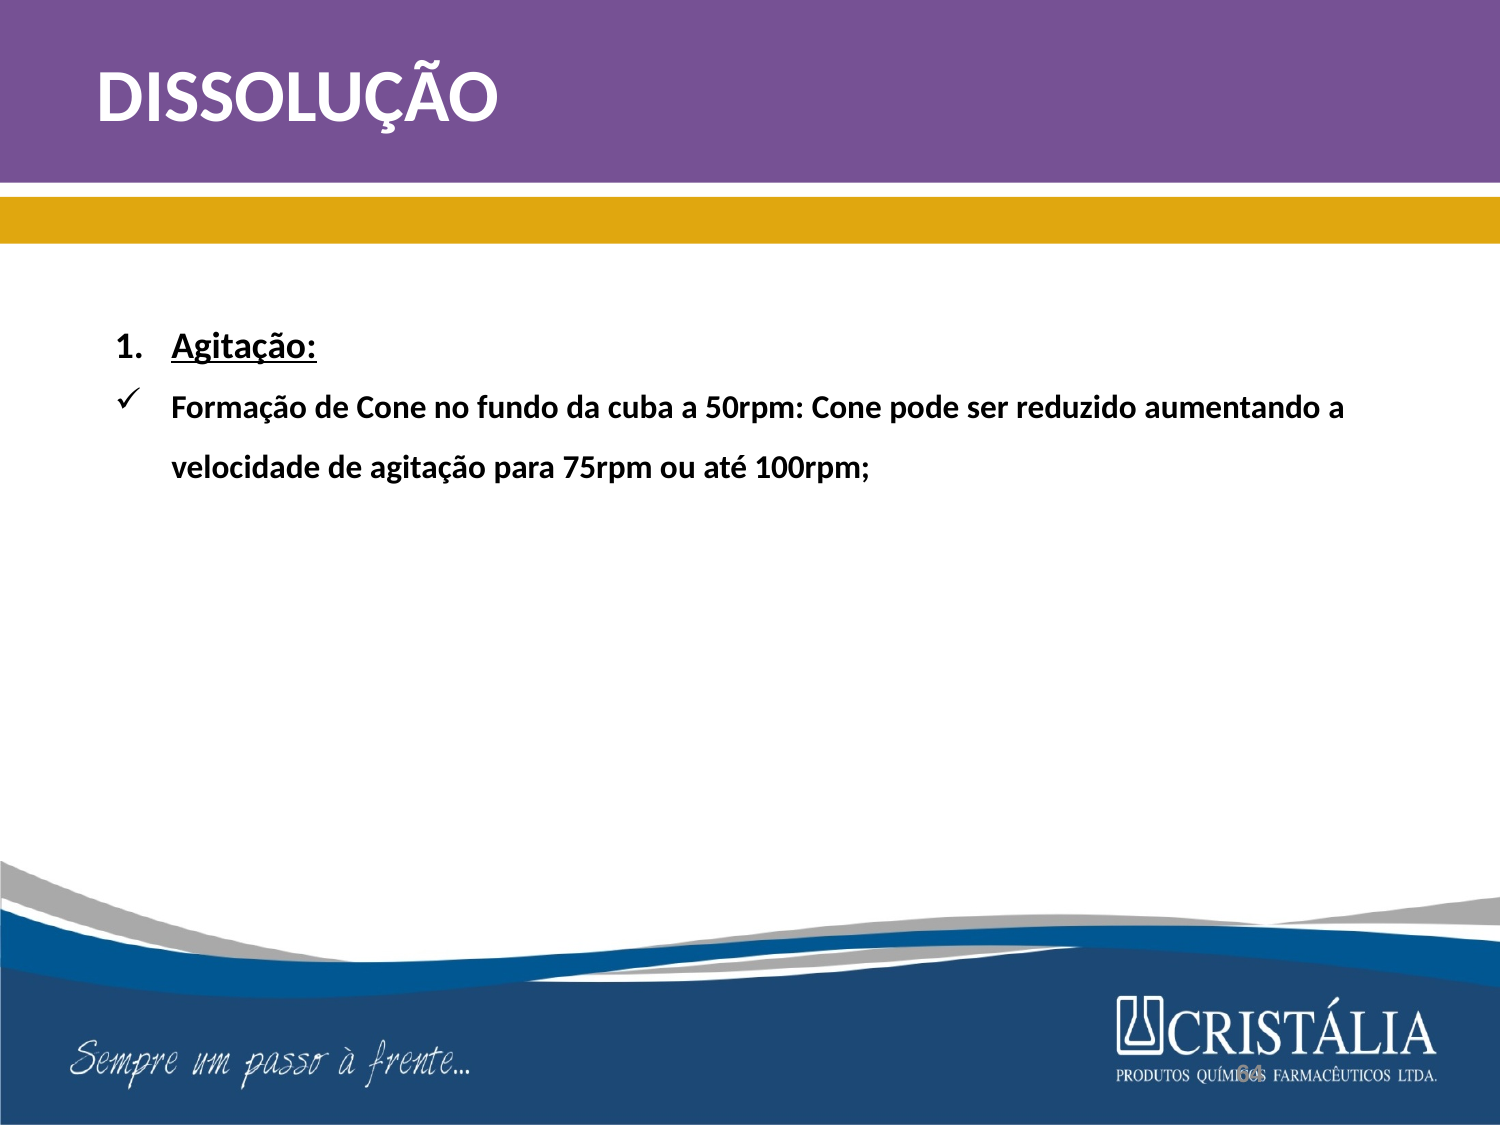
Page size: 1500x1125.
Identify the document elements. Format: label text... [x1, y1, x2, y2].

picture [0, 861, 1500, 1125]
title DISSOLUÇÃO [81, 0, 1322, 184]
slide_number 64 [1074, 1042, 1425, 1103]
text_box Agitação: Formação de Cone no fundo da cuba a 50rpm: Cone pode ser reduzido aumentando a velocidade de agitação para 75rpm ou até 100rpm; [100, 290, 1454, 553]
